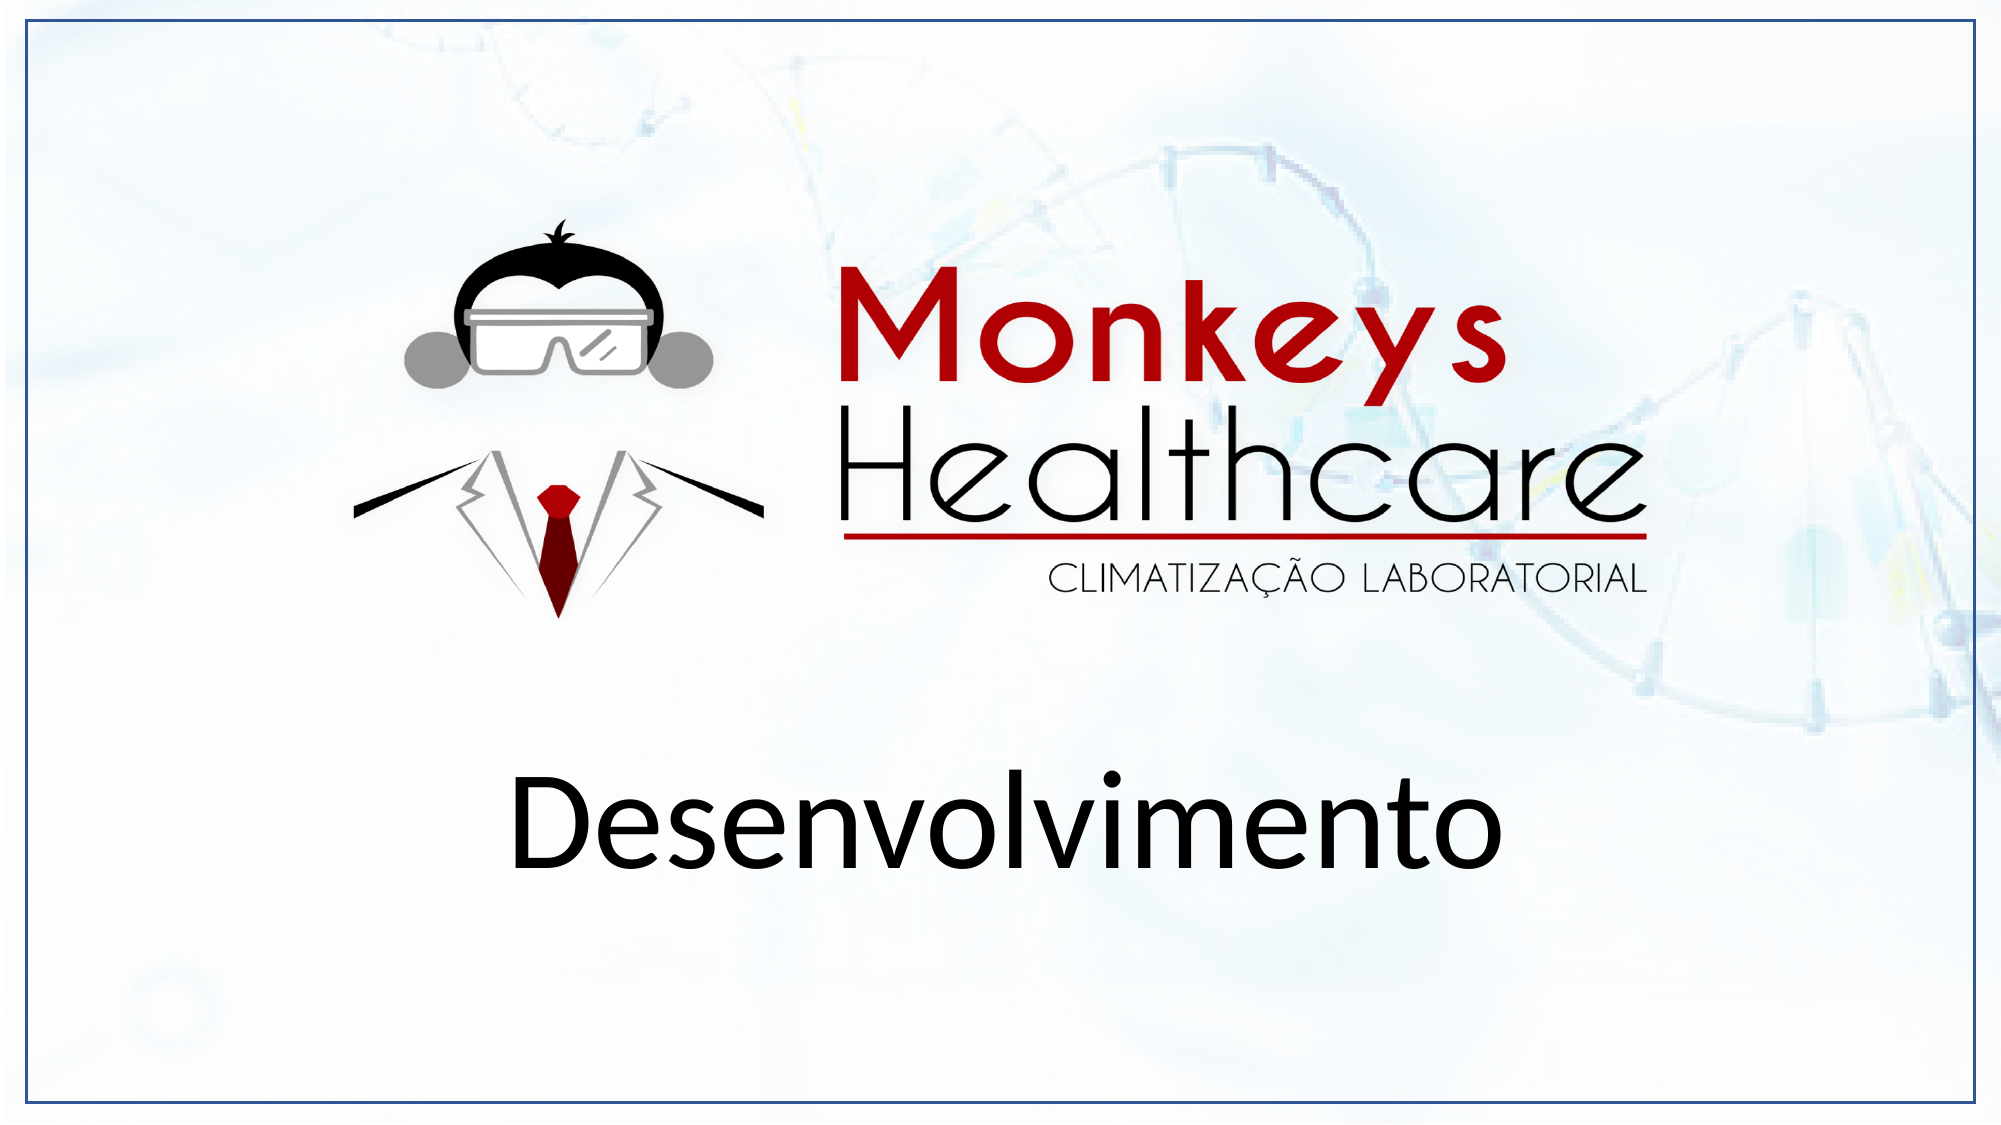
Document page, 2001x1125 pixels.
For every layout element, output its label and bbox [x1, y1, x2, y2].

picture [353, 218, 1647, 620]
list [5, 0, 2000, 1124]
